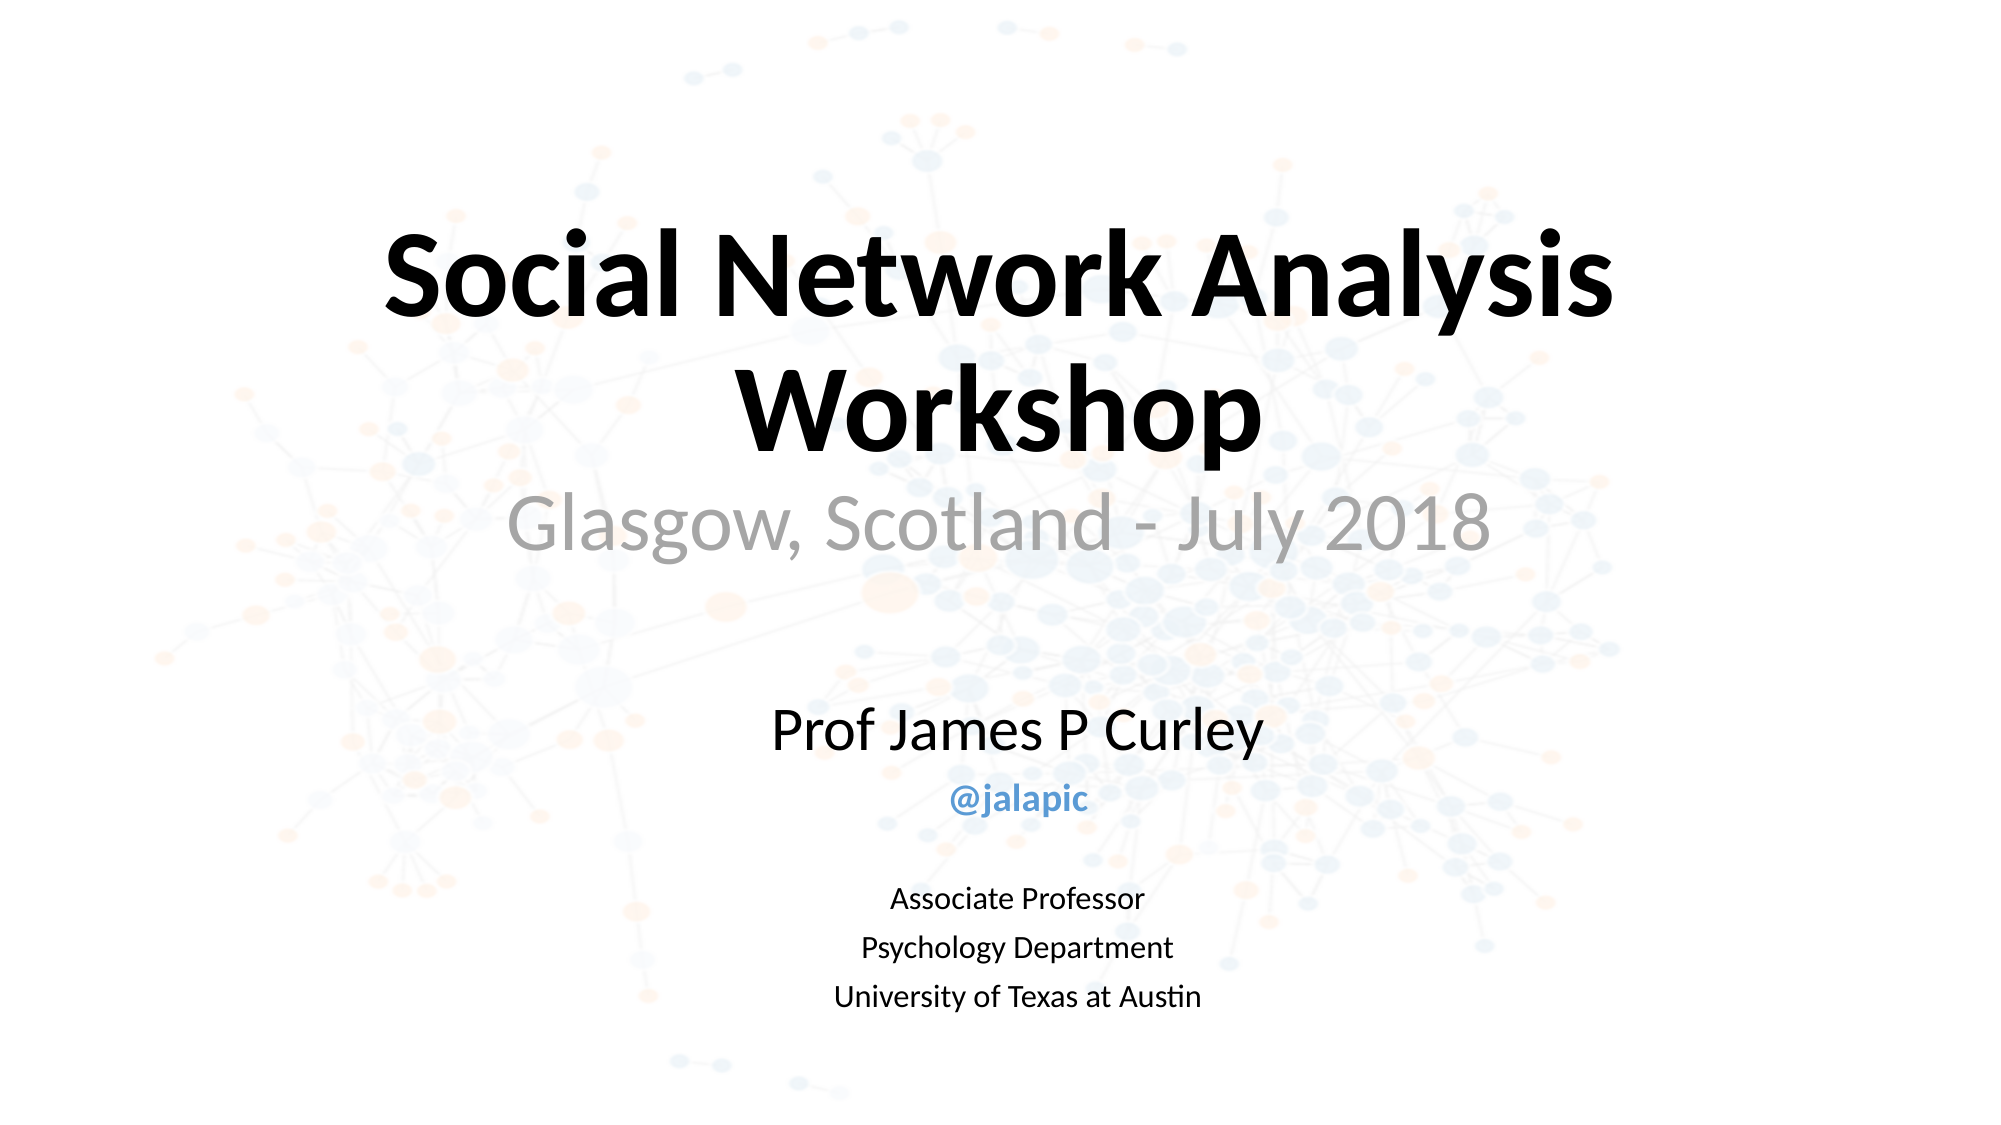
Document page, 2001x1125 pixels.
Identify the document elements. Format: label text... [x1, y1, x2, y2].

subtitle Prof James P Curley @jalapic Associate Professor Psychology Department University of Texas at Austin [196, 689, 1832, 1026]
title Social Network Analysis Workshop Glasgow, Scotland - July 2018 [249, 184, 1750, 576]
